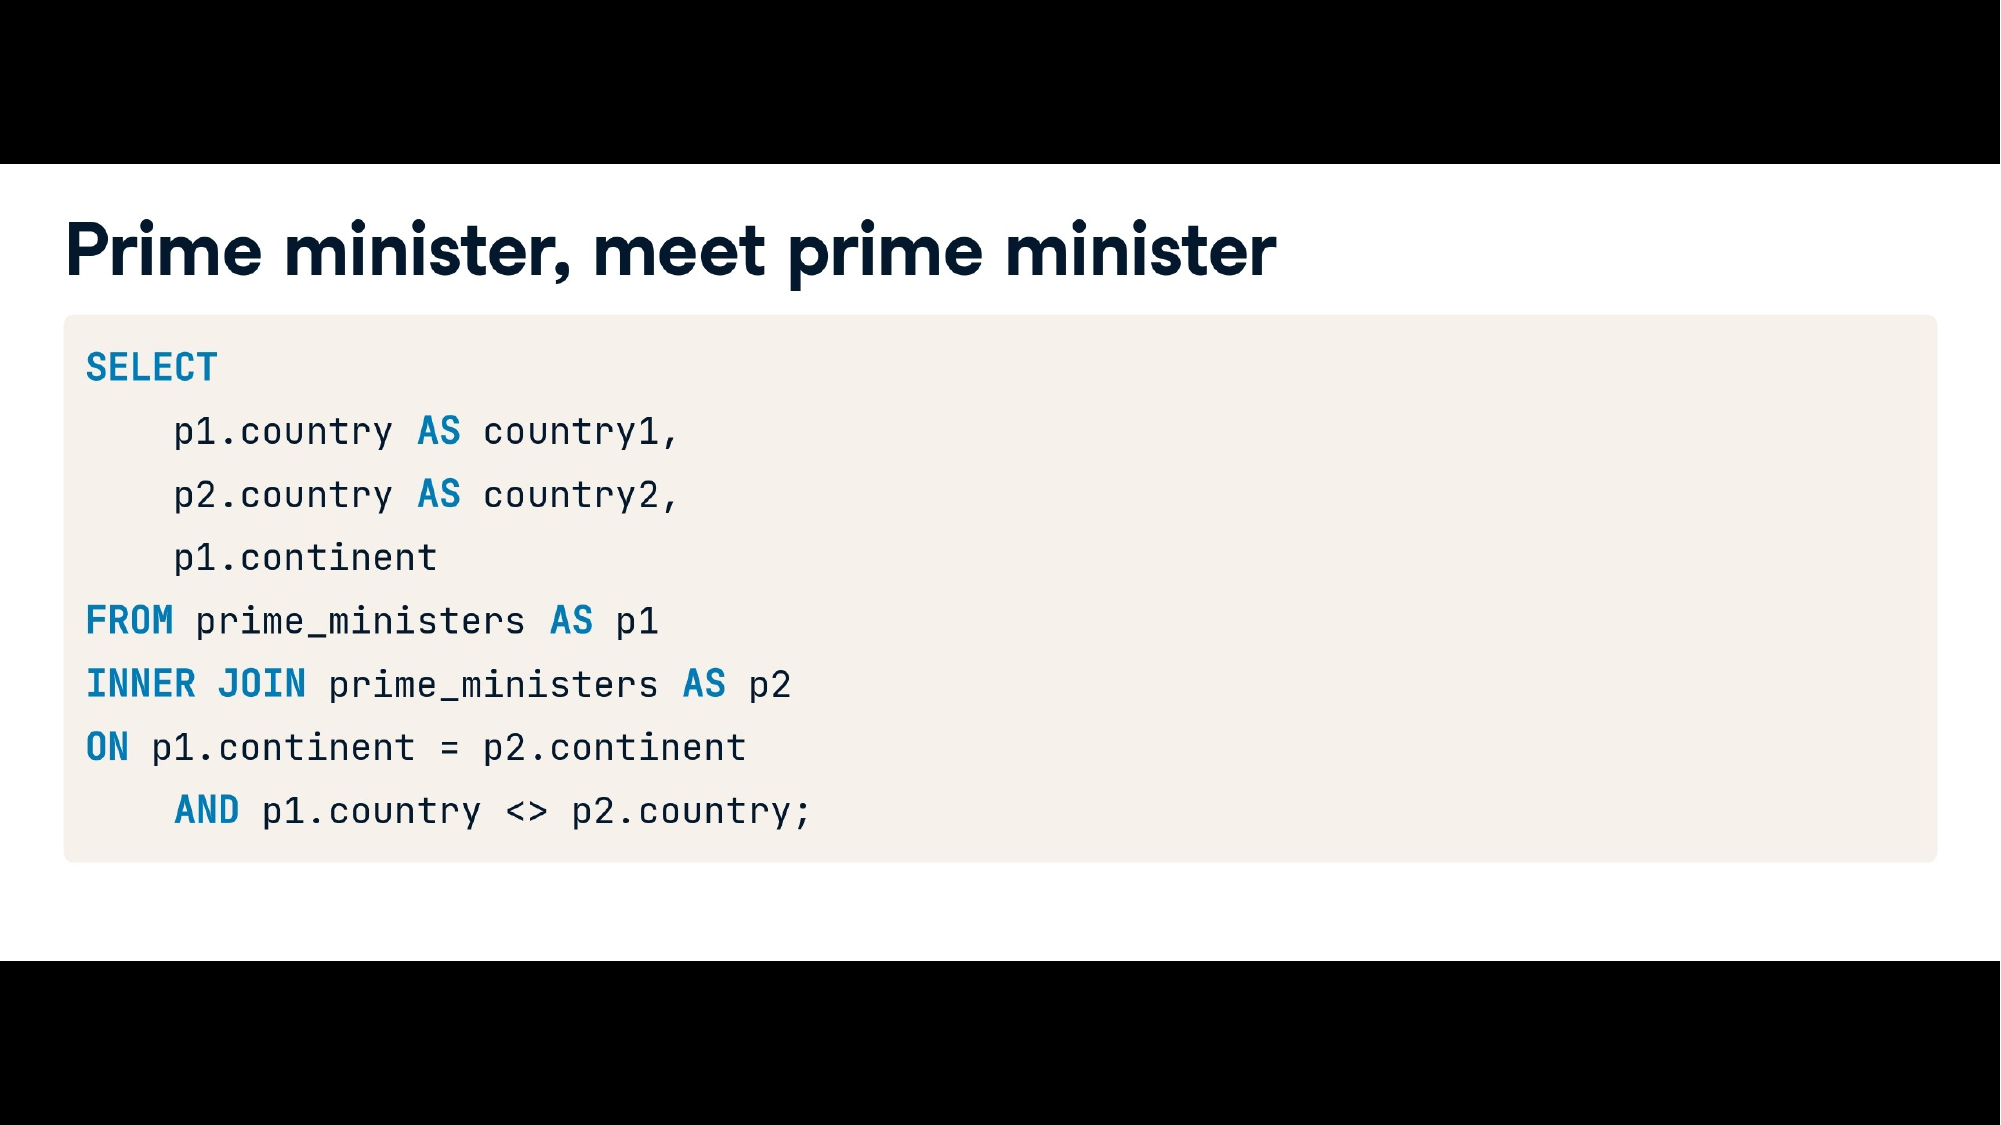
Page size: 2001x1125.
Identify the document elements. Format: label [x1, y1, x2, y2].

picture [0, 164, 2000, 961]
